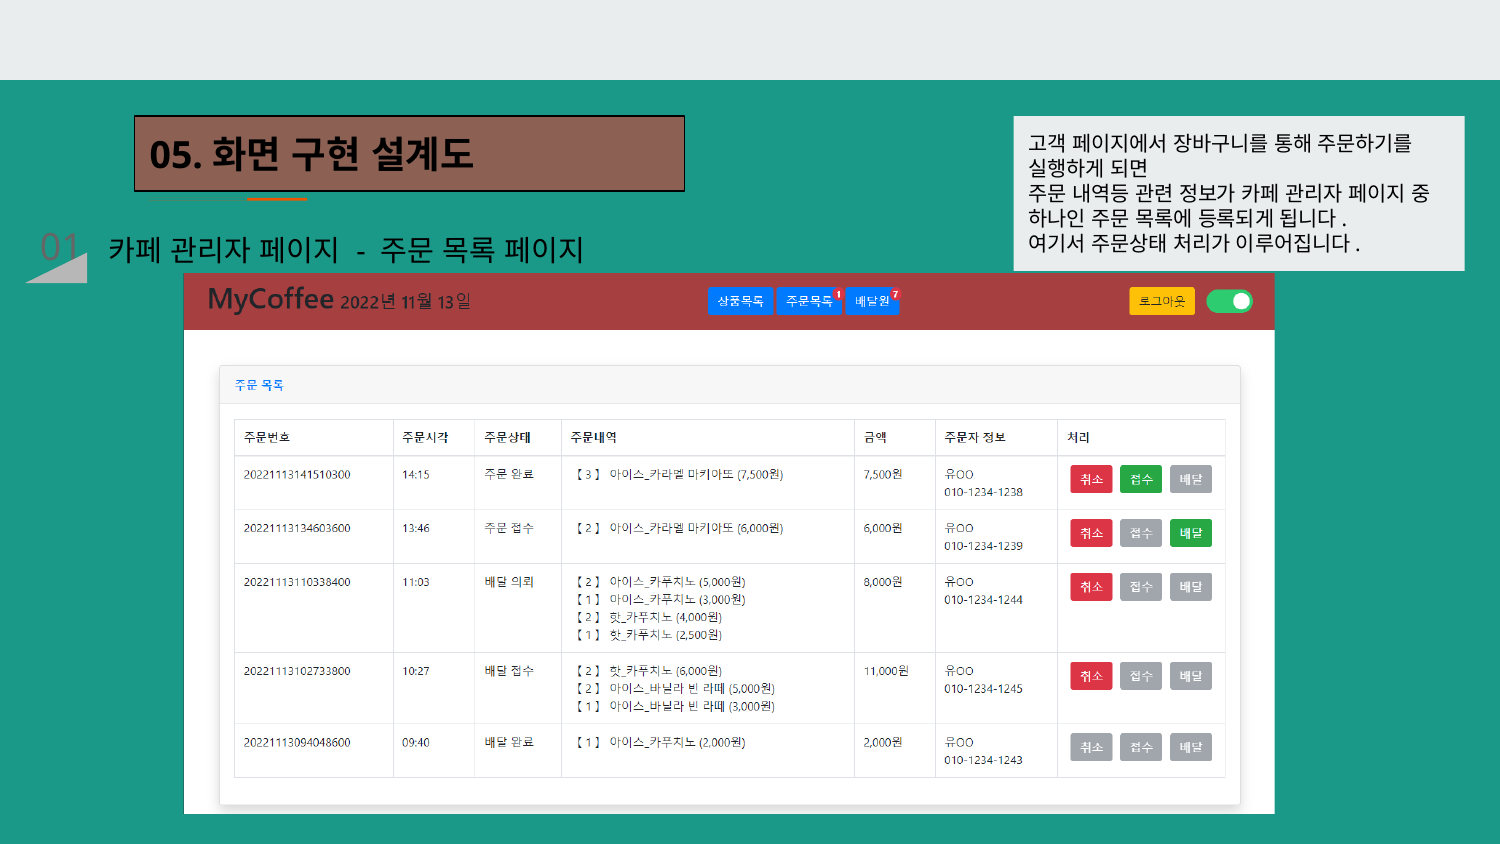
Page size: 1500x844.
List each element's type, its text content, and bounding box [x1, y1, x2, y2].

text_box 01 [24, 208, 100, 283]
text_box [24, 252, 88, 284]
text_box 카페 관리자 페이지 - 주문 목록 페이지 [100, 217, 1013, 283]
text_box 05.화면 구현 설계도 [134, 115, 685, 191]
text_box 고객 페이지에서 장바구니를 통해 주문하기를 실행하게 되면 주문 내역등 관련 정보가 카페 관리자 페이지 중 하나인 주문 목록에 등록되게 됩니다. 여기서 주문상태 처리가 이루어집니다. [1013, 116, 1465, 271]
picture [183, 273, 1275, 814]
